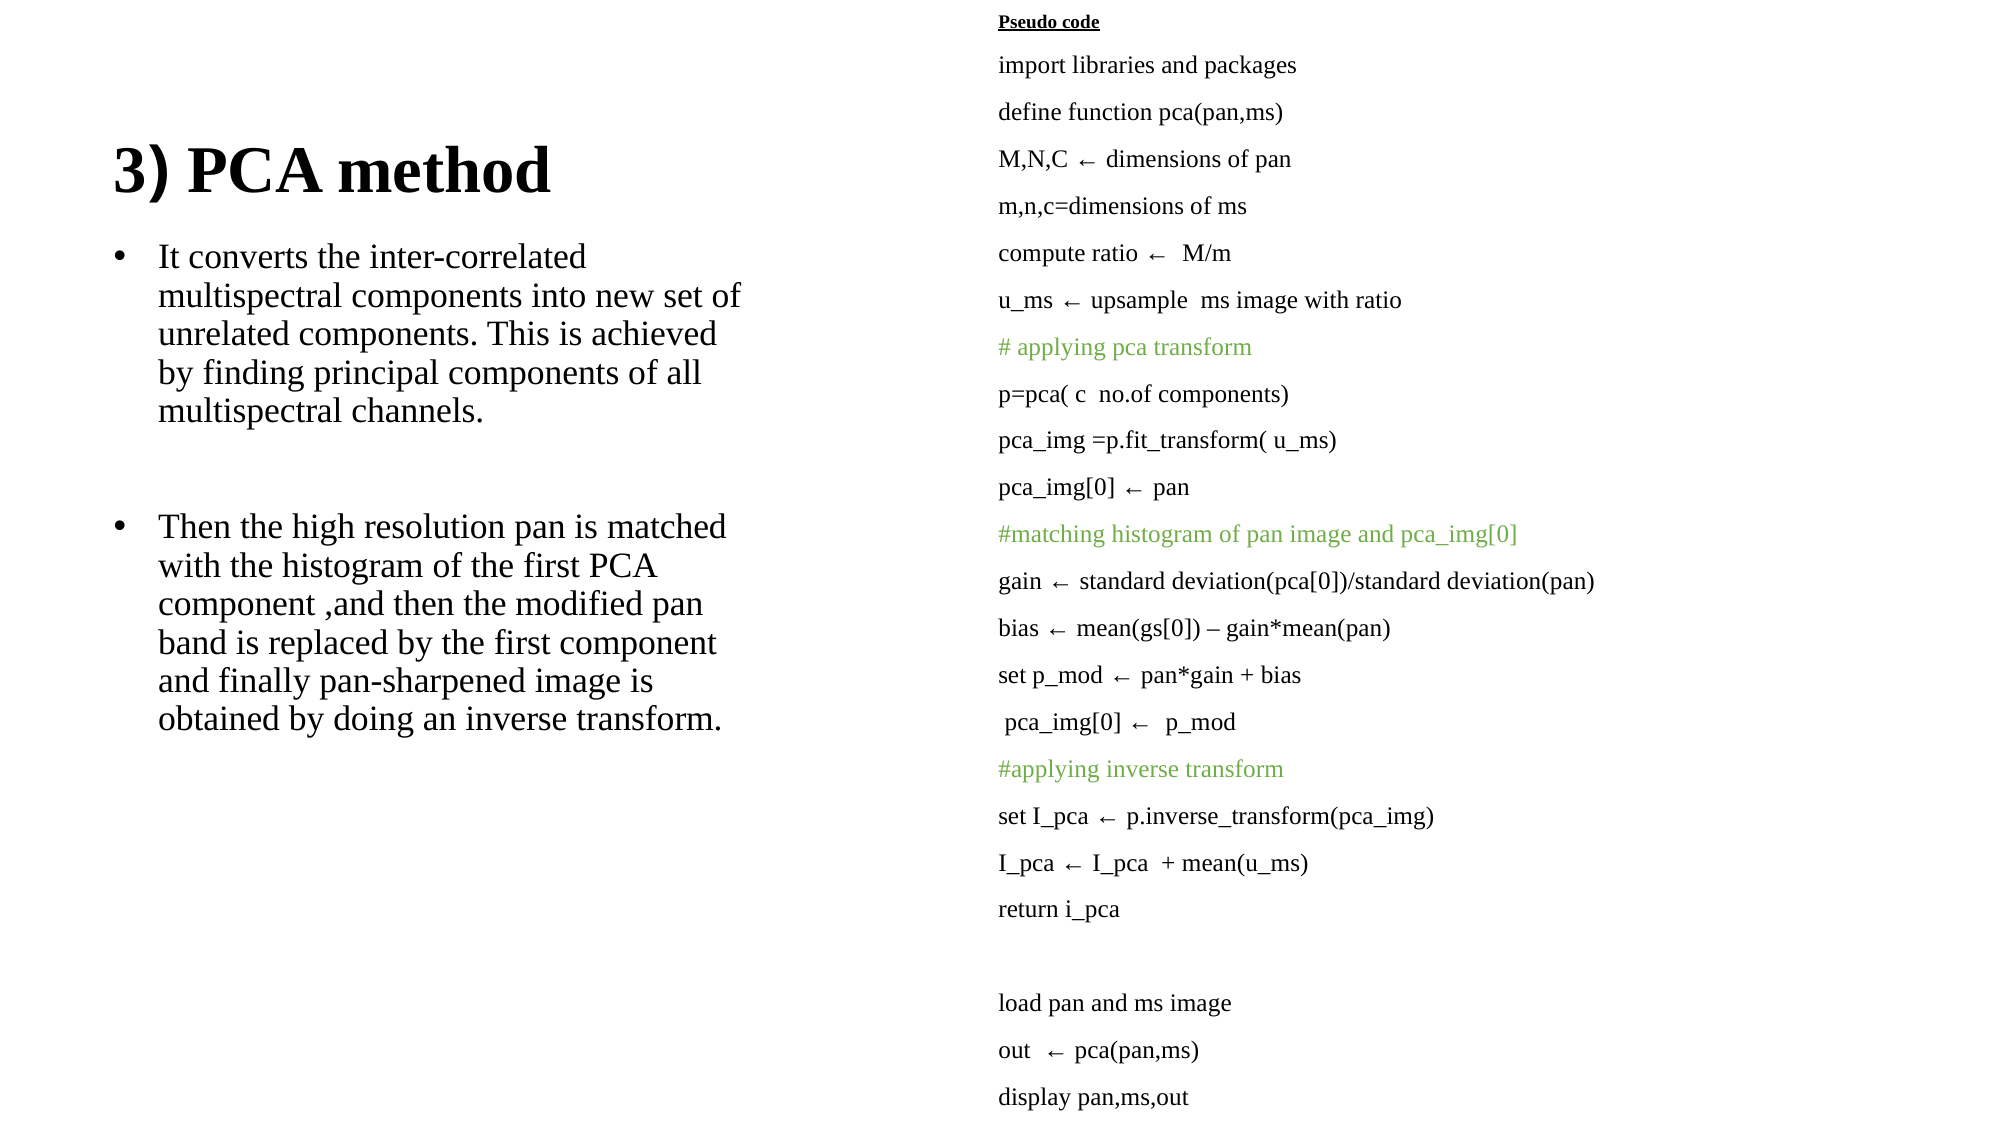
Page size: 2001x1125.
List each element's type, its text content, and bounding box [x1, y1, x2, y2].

title 3) PCA method [98, 39, 662, 215]
list It converts the inter-correlated multispectral components into new set of unrelated components. This is achieved by finding principal components of all multispectral channels. Then the high resolution pan is matched with the histogram of the first PCA component ,and then the modified pan band is replaced by the first component and finally pan-sharpened image is obtained by doing an inverse transform. [98, 230, 777, 805]
list Pseudo code import libraries and packages define function pca(pan,ms) M,N,C ← dimensions of pan m,n,c=dimensions of ms compute ratio ← M/m u_ms ← upsample ms image with ratio # applying pca transform p=pca( c no.of components) pca_img =p.fit_transform( u_ms) pca_img[0] ← pan #matching histogram of pan image and pca_img[0] gain ← standard deviation(pca[0])/standard deviation(pan) bias ← mean(gs[0]) – gain*mean(pan) set p_mod ← pan*gain + bias pca_img[0] ← p_mod #applying inverse transform set I_pca ← p.inverse_transform(pca_img) I_pca ← I_pca + mean(u_ms) return i_pca load pan and ms image out ← pca(pan,ms) display pan,ms,out [983, 0, 1863, 1125]
